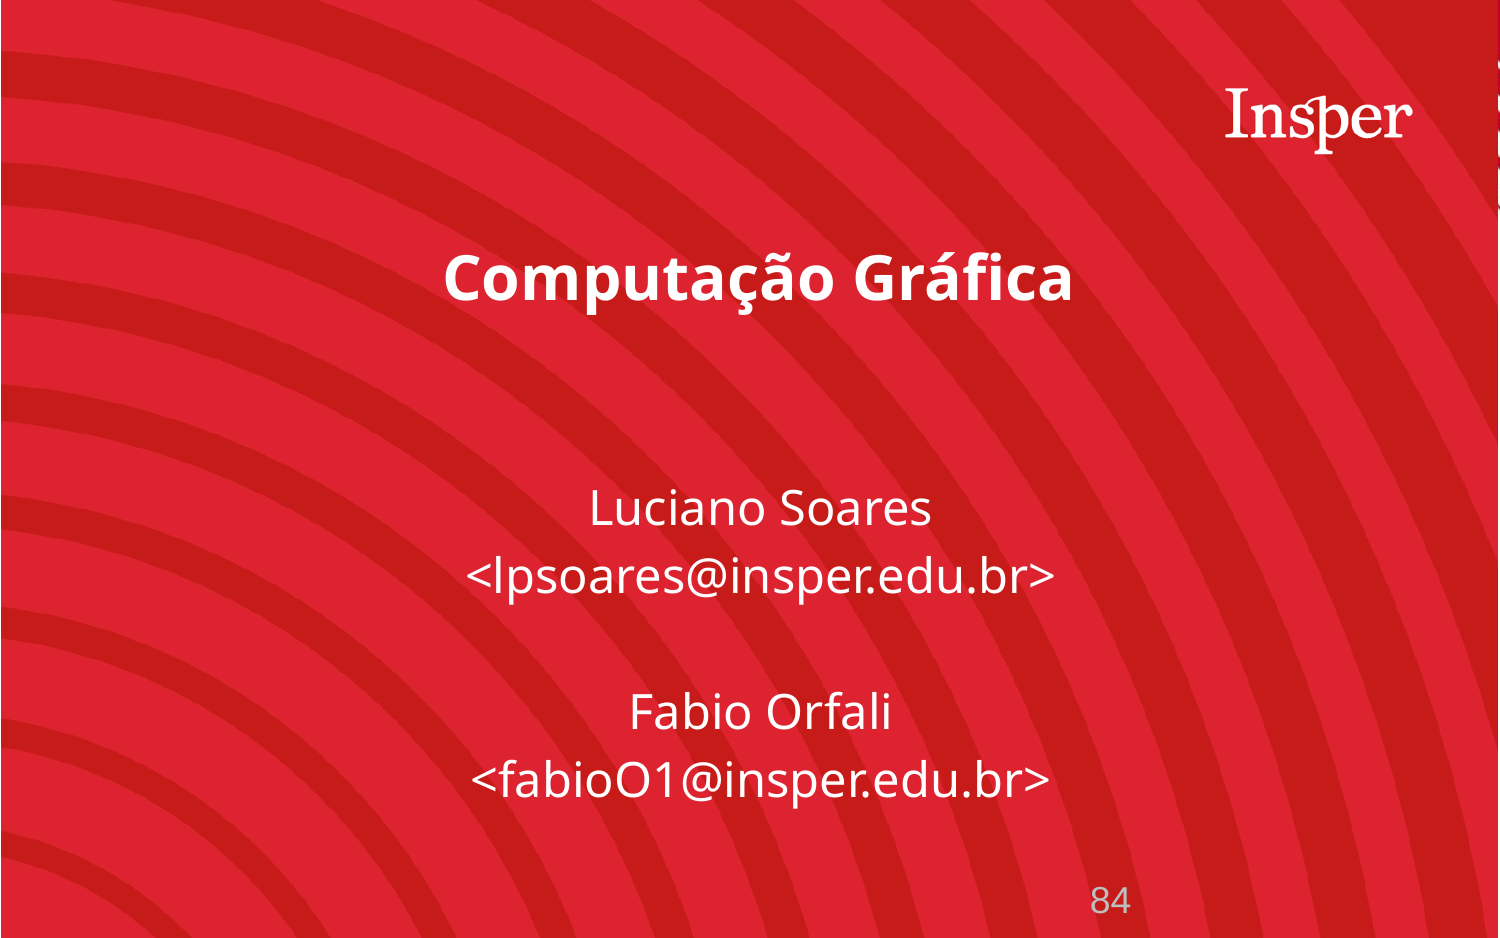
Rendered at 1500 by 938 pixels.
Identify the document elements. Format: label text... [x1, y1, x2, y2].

slide_number 84 [1074, 868, 1425, 919]
list Luciano Soares <lpsoares@insper.edu.br> Fabio Orfali <fabioO1@insper.edu.br> [158, 468, 1364, 534]
picture [1, 0, 1500, 938]
list Computação Gráfica [156, 230, 1362, 328]
